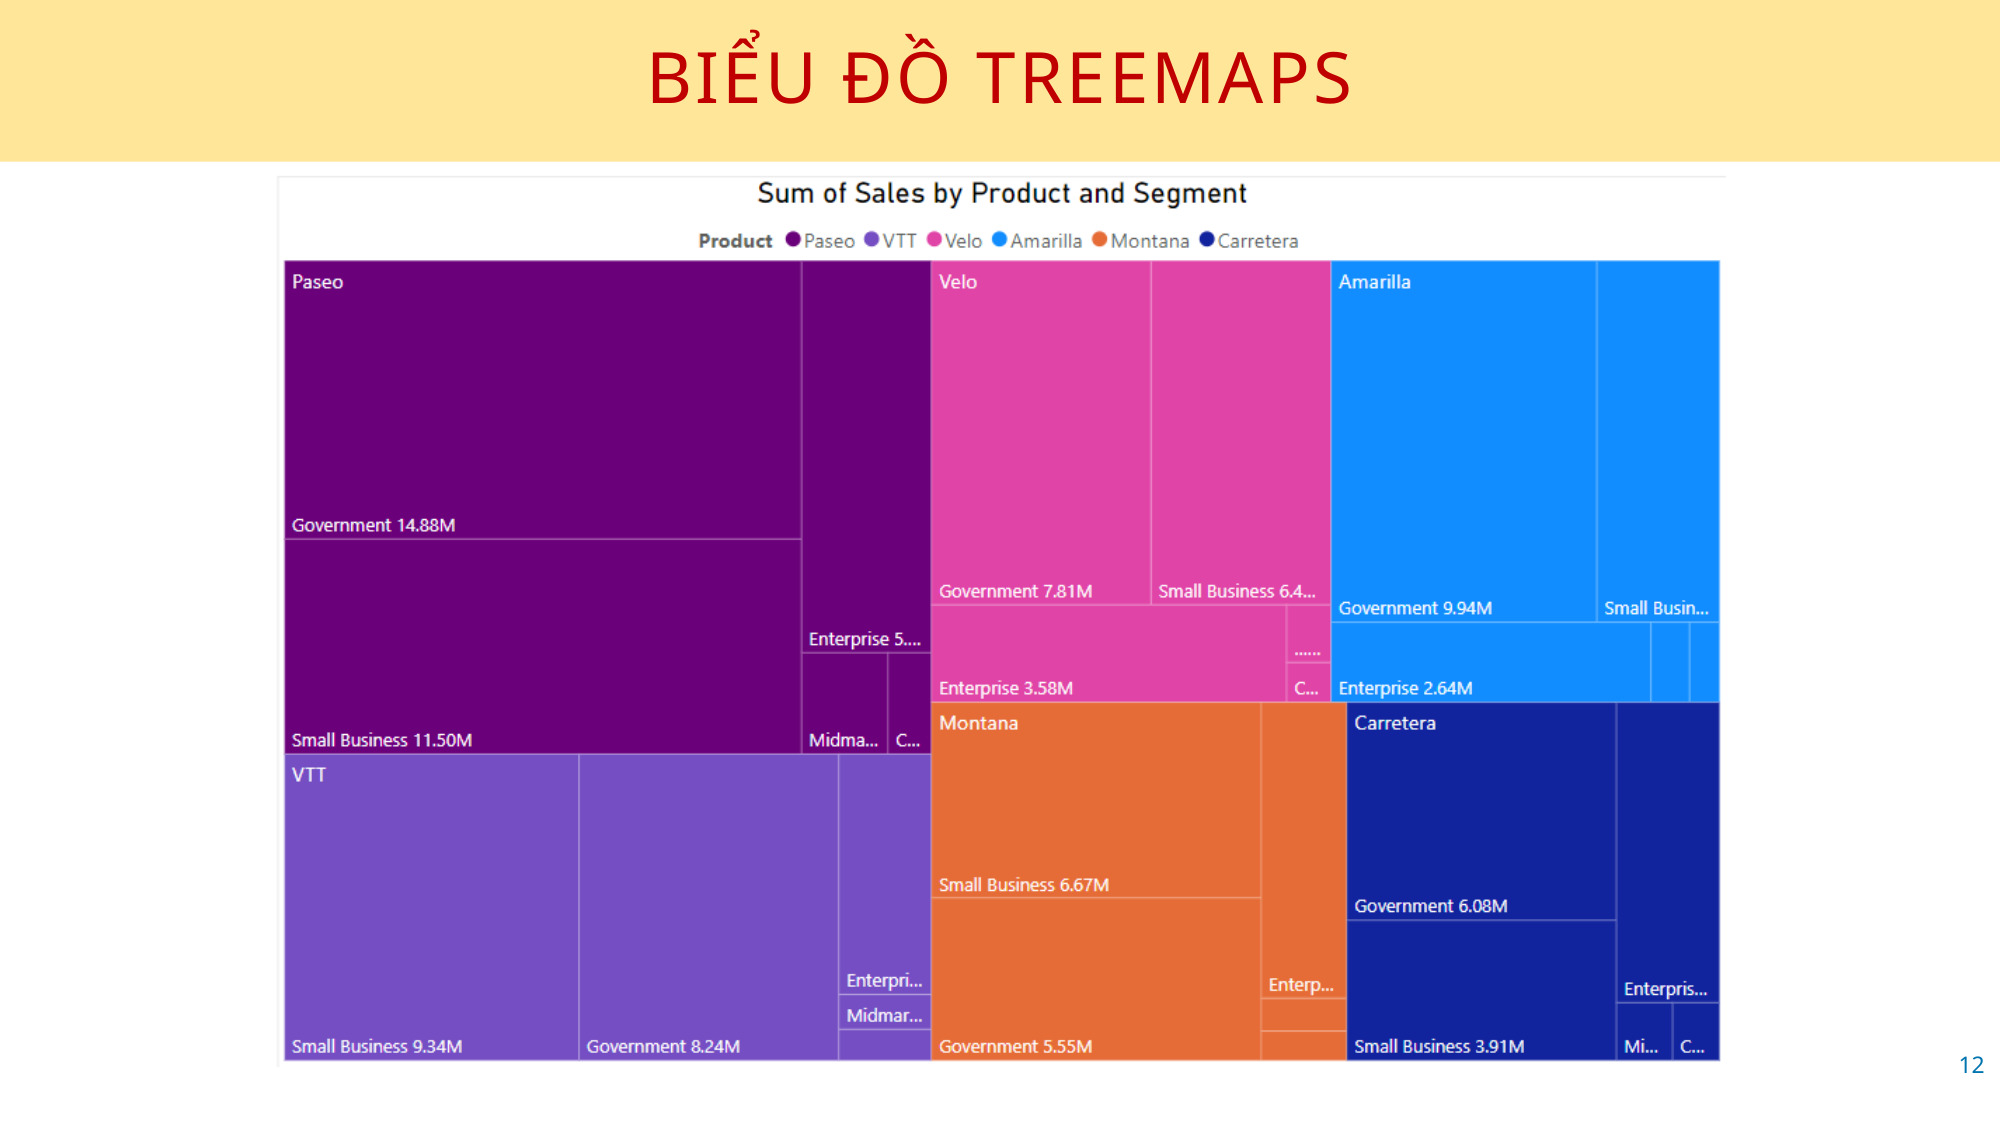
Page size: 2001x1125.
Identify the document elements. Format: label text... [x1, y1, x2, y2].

title BIỂU ĐỒ TREEMAPS [0, 0, 2000, 162]
picture [274, 172, 1726, 1067]
slide_number 12 [1550, 1036, 2000, 1097]
